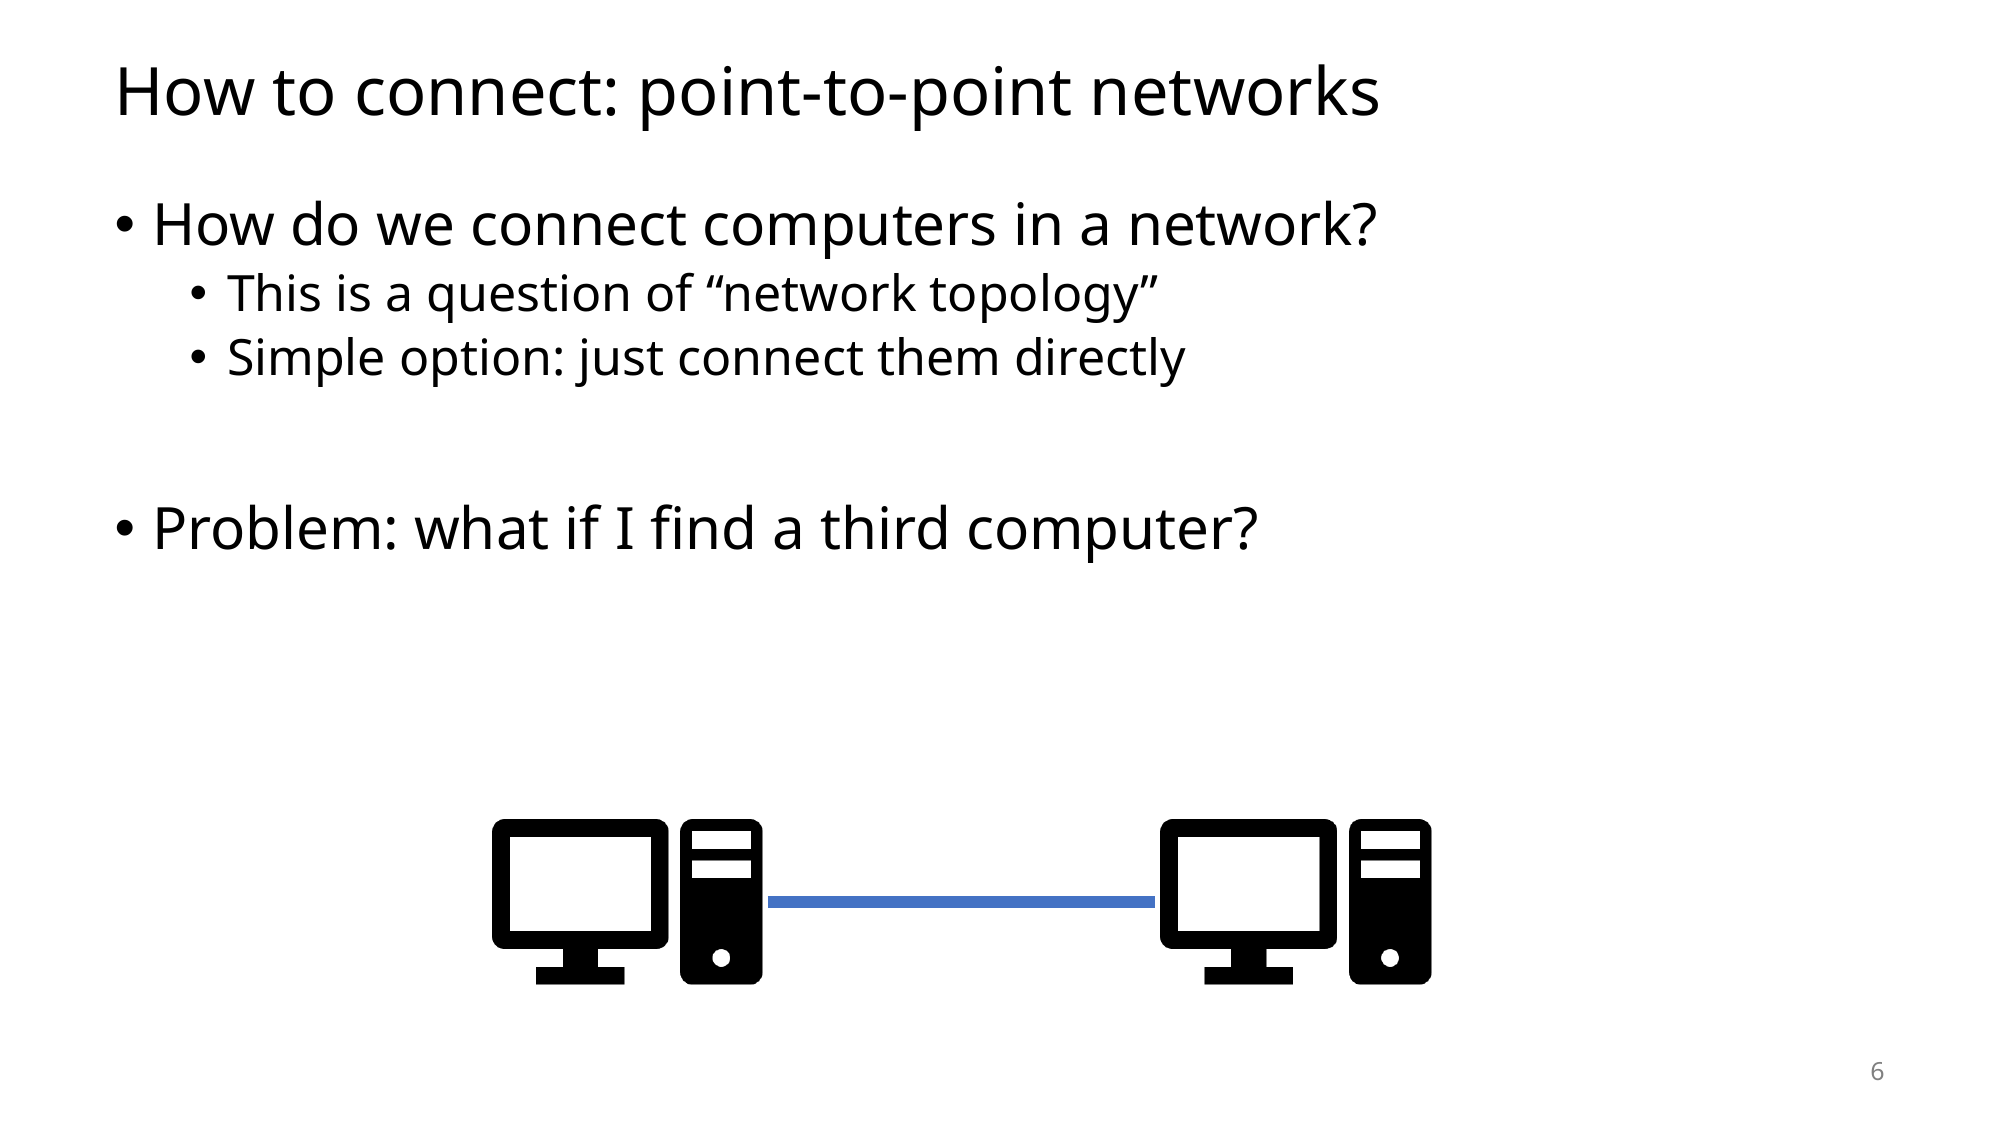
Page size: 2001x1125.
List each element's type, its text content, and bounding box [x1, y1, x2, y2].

slide_number 6 [1749, 1042, 1900, 1103]
title How to connect: point-to-point networks [99, 37, 1900, 150]
list How do we connect computers in a network? This is a question of “network topology” Simple option: just connect them directly Problem: what if I find a third computer? [99, 187, 1900, 761]
picture [1154, 760, 1437, 1043]
picture [486, 760, 768, 1043]
